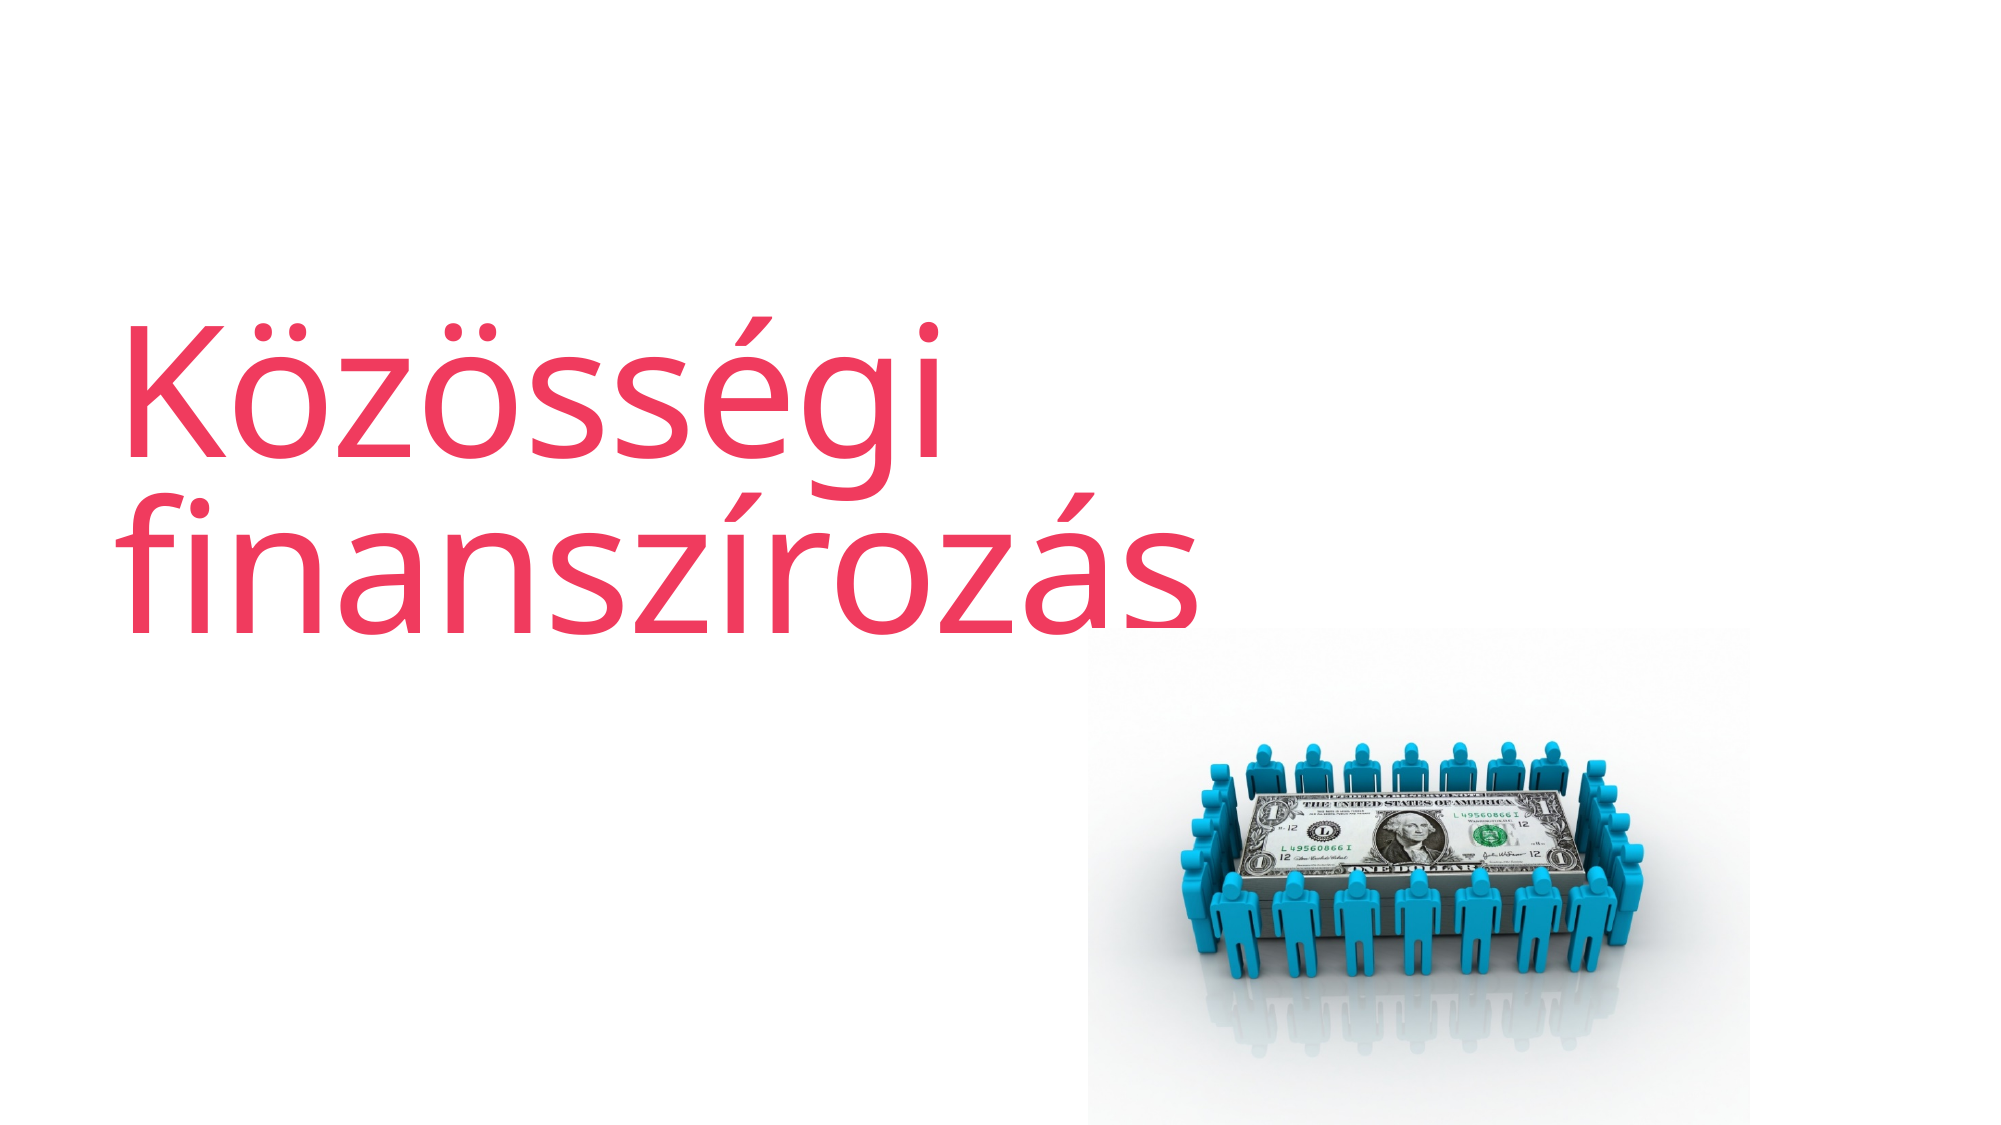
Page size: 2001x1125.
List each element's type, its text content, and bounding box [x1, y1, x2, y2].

title Közösségi finanszírozás [98, 125, 1868, 677]
picture [1088, 628, 1751, 1125]
